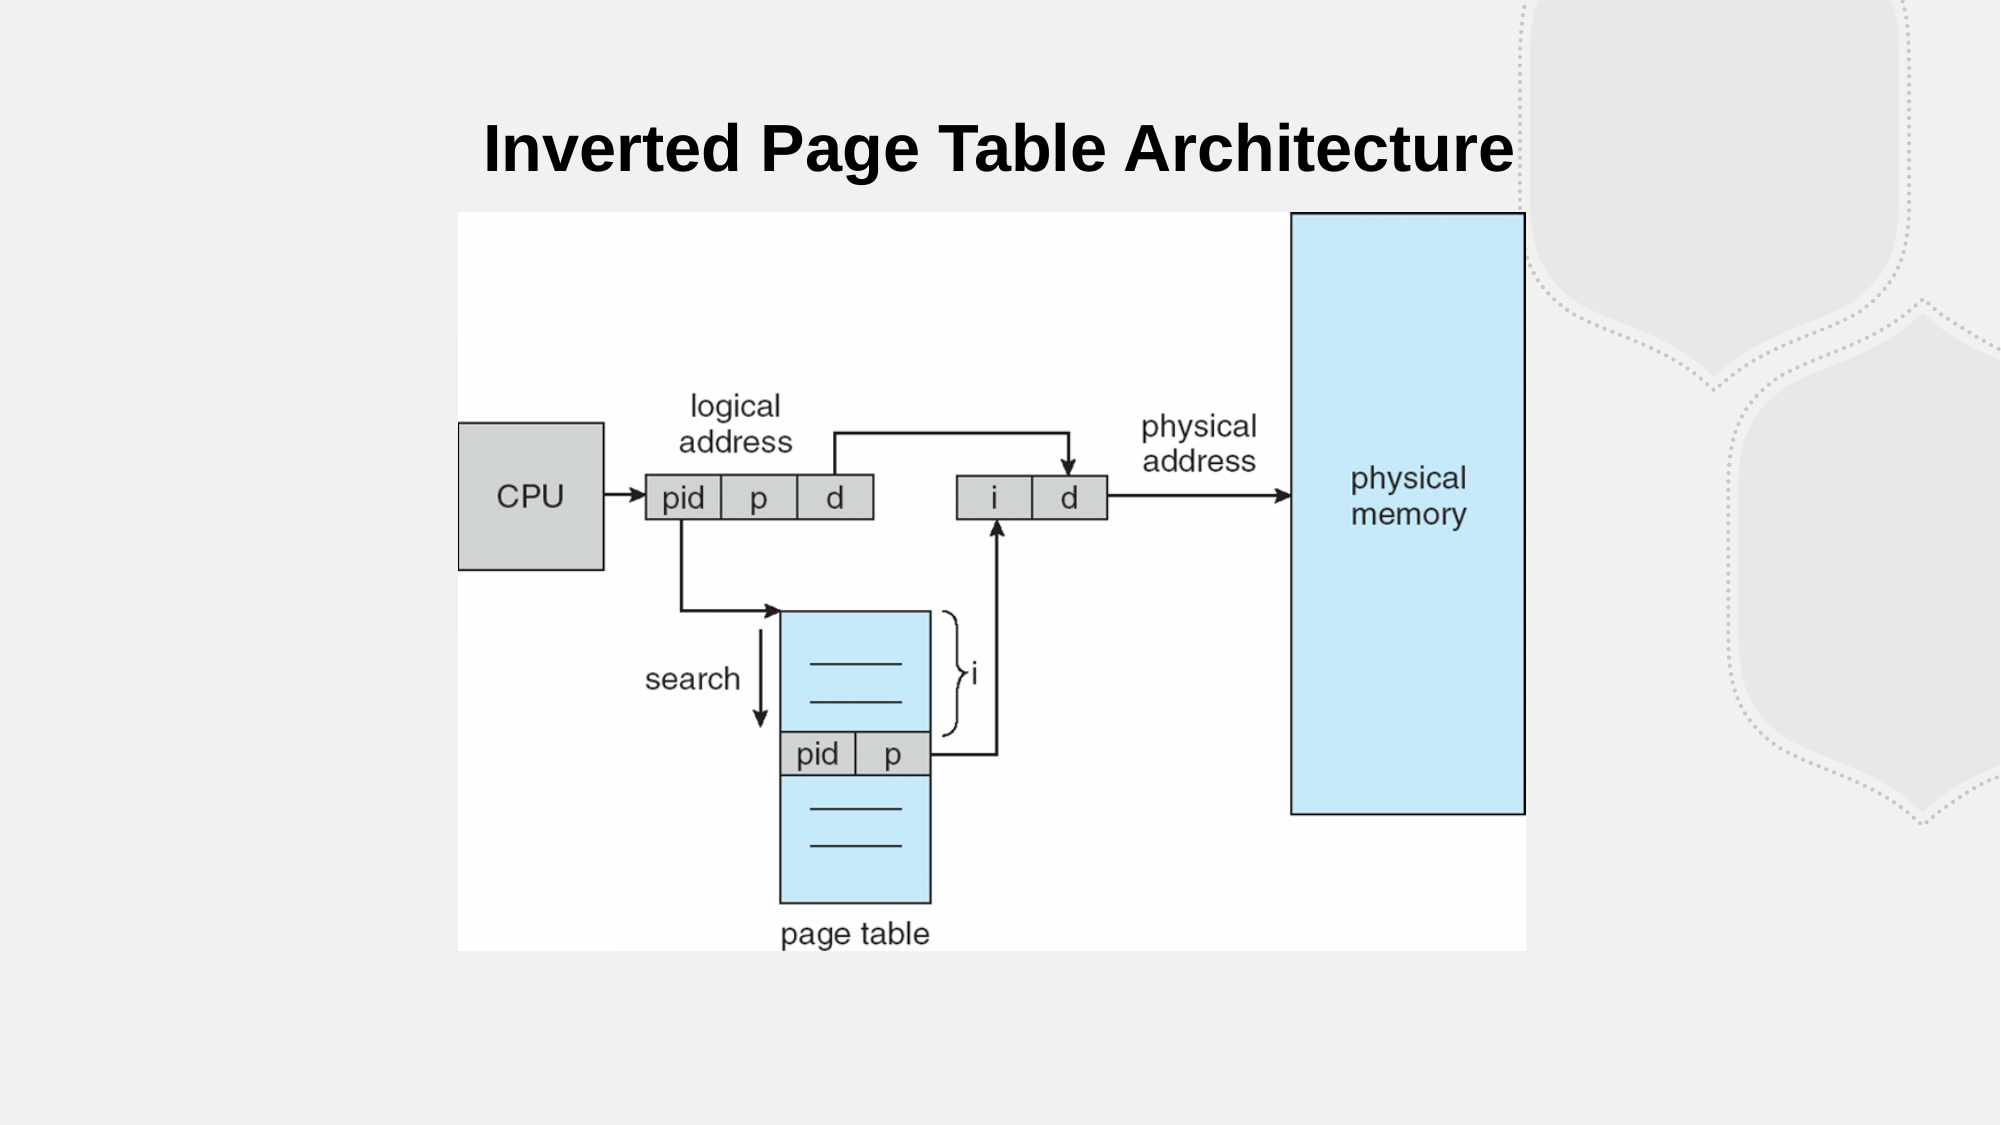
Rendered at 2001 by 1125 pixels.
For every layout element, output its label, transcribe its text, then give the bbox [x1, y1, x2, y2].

picture [458, 212, 1526, 951]
text_box Inverted Page Table Architecture [362, 50, 1638, 238]
